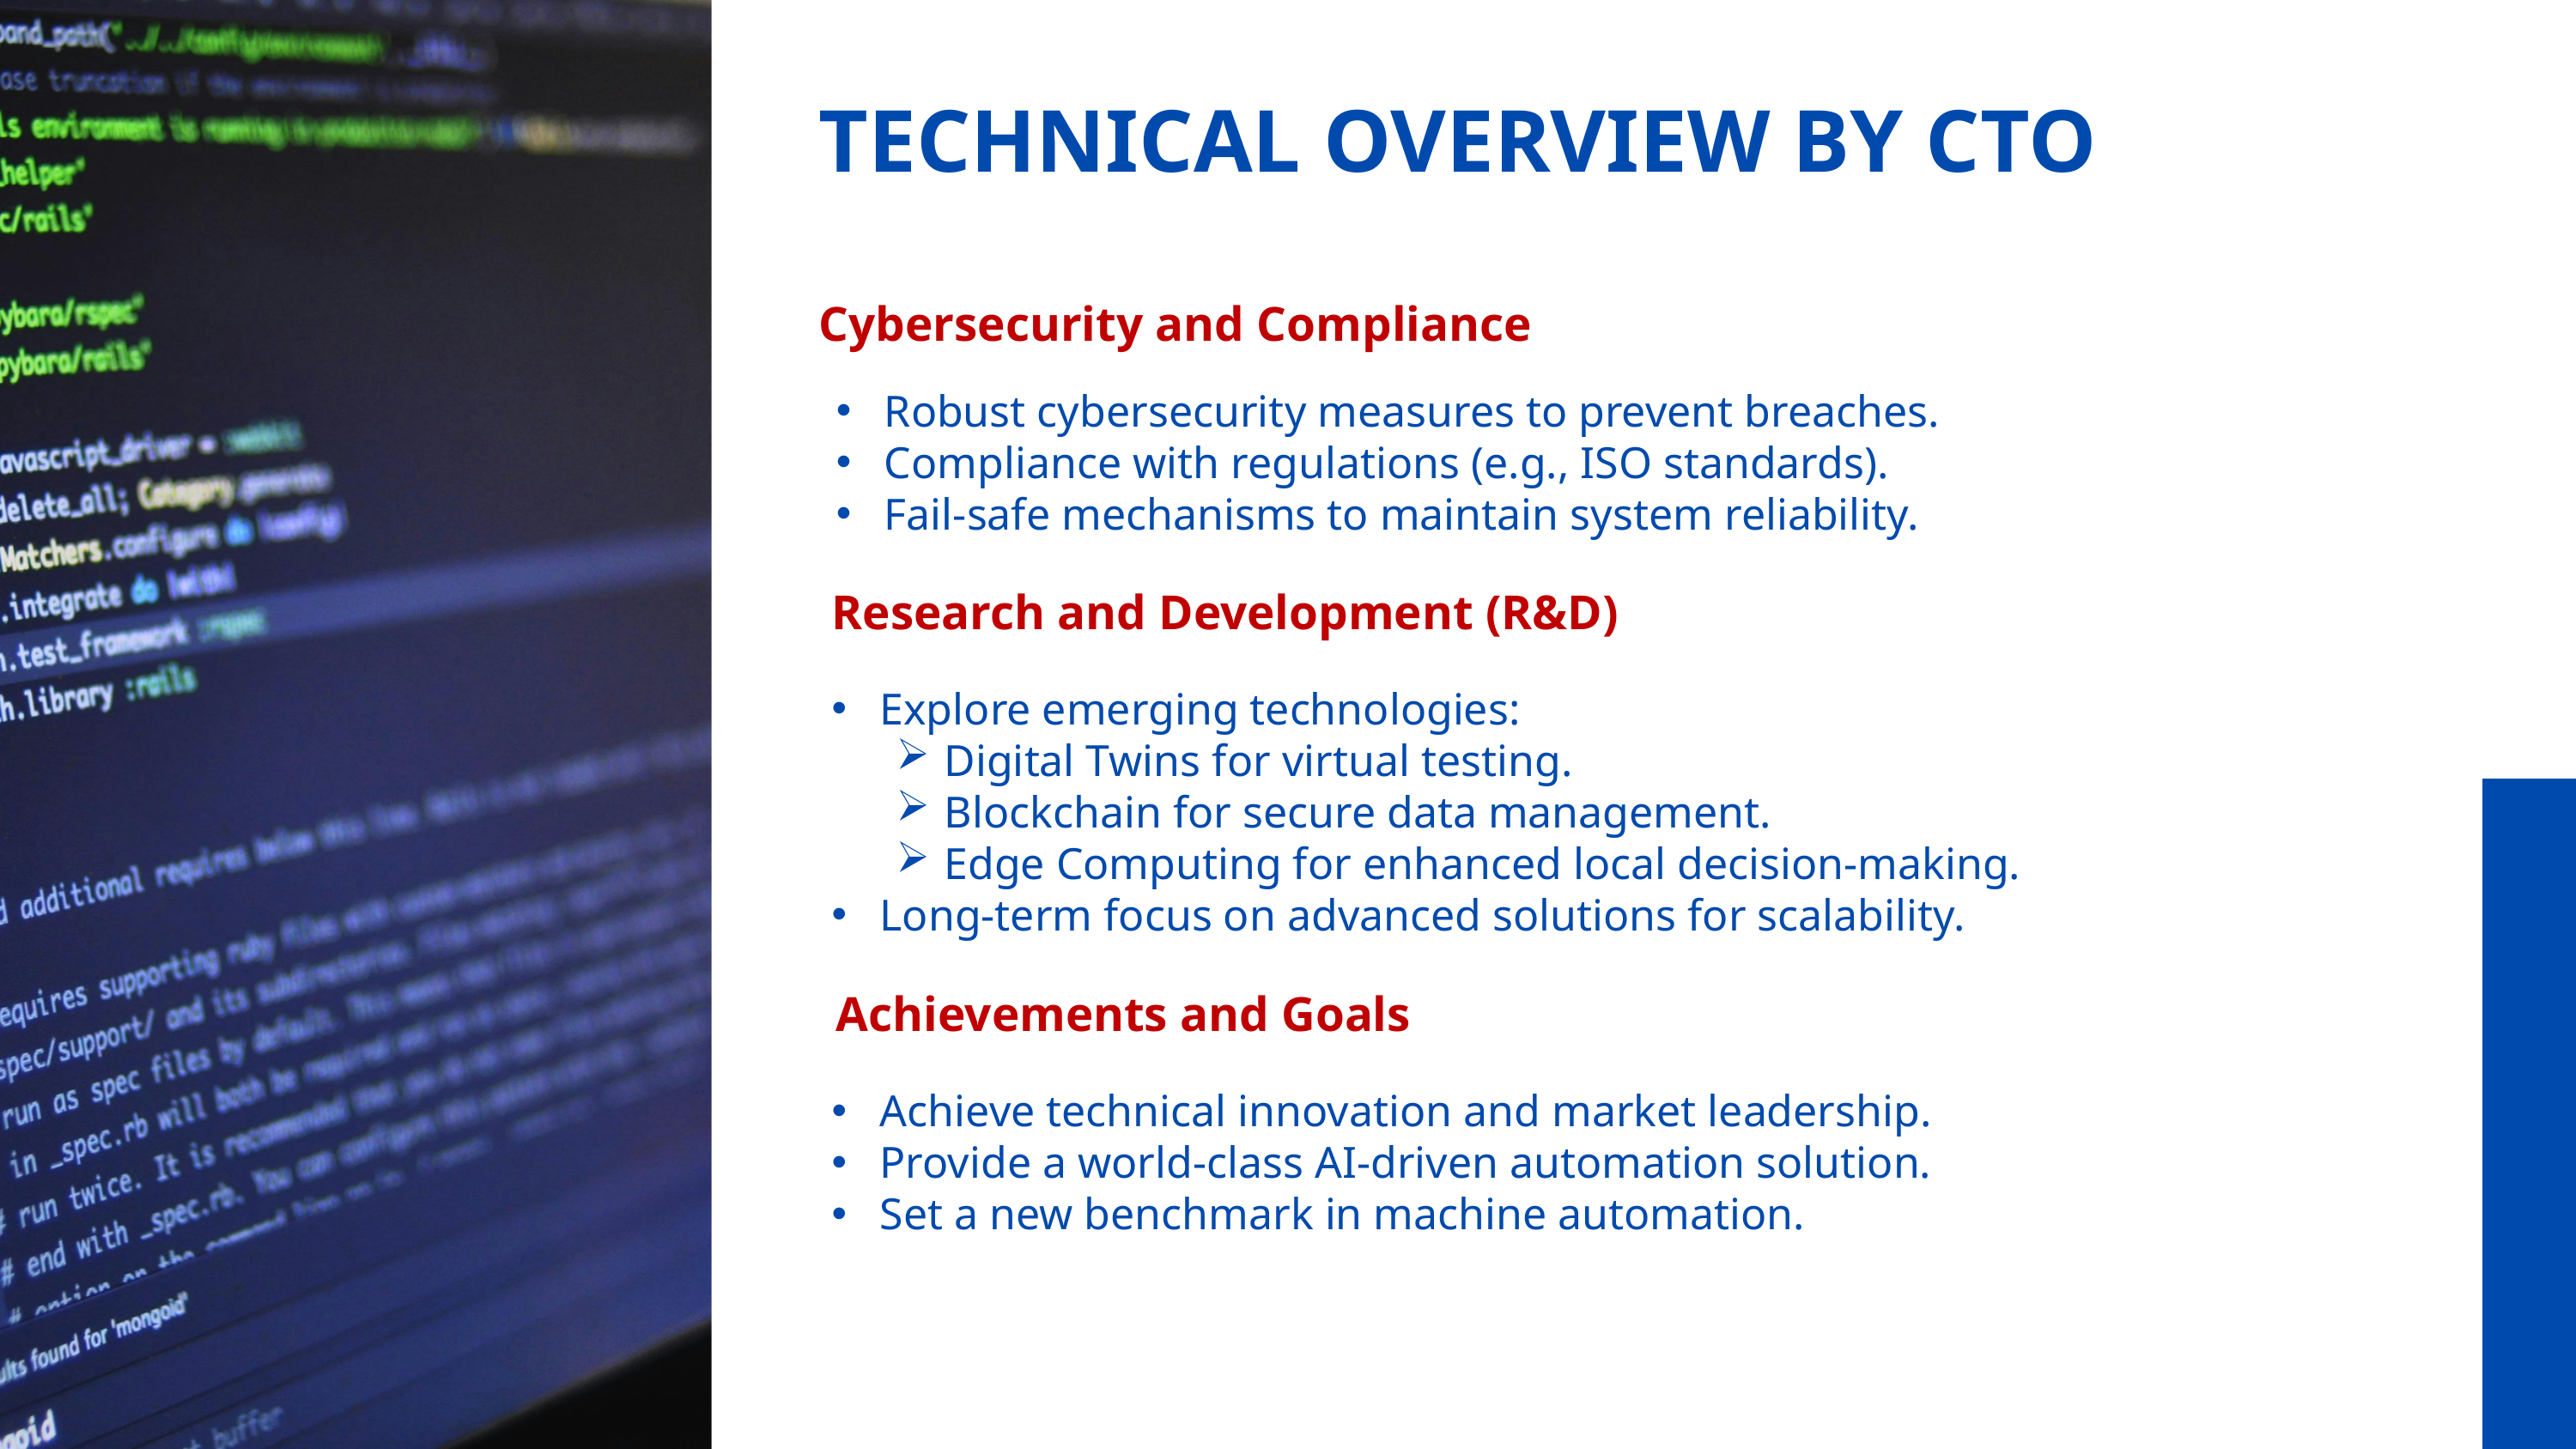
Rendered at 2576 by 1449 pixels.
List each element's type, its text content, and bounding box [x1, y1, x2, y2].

text_box Robust cybersecurity measures to prevent breaches. Compliance with regulations (e.g., ISO standards). Fail-safe mechanisms to maintain system reliability. [823, 378, 2482, 545]
text_box Cybersecurity and Compliance [818, 285, 1793, 351]
text_box Explore emerging technologies: Digital Twins for virtual testing. Blockchain for secure data management. Edge Computing for enhanced local decision-making. Long-term focus on advanced solutions for scalability. [818, 676, 2239, 946]
text_box Research and Development (R&D) [818, 576, 1702, 646]
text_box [2482, 779, 2576, 1449]
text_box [0, 0, 712, 1449]
text_box Achieve technical innovation and market leadership. Provide a world-class AI-driven automation solution. Set a new benchmark in machine automation. [818, 1077, 2284, 1246]
text_box Achievements and Goals [823, 978, 1941, 1048]
text_box TECHNICAL OVERVIEW BY CTO [818, 69, 2284, 190]
